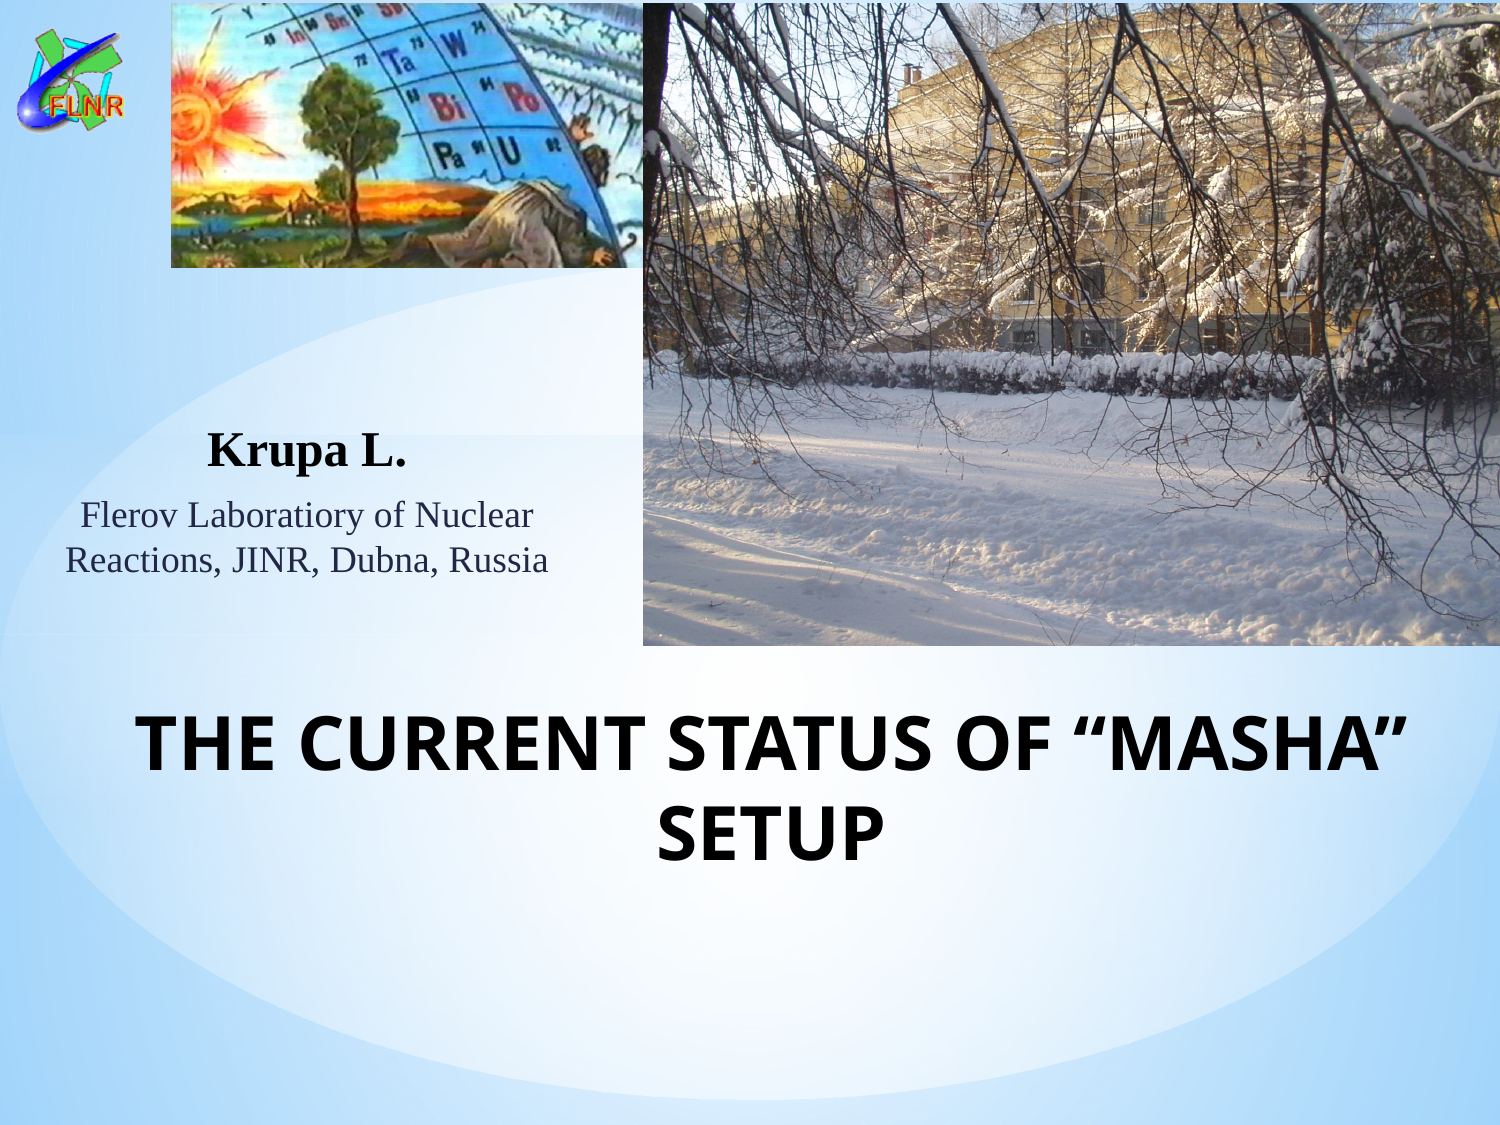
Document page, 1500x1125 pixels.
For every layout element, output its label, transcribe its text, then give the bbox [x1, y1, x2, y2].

picture [170, 3, 1500, 646]
subtitle Krupa L. Flerov Laboratiory of Nuclear Reactions, JINR, Dubna, Russia [29, 409, 585, 610]
title The current status of “masha” setup [19, 687, 1495, 913]
picture [10, 18, 136, 145]
